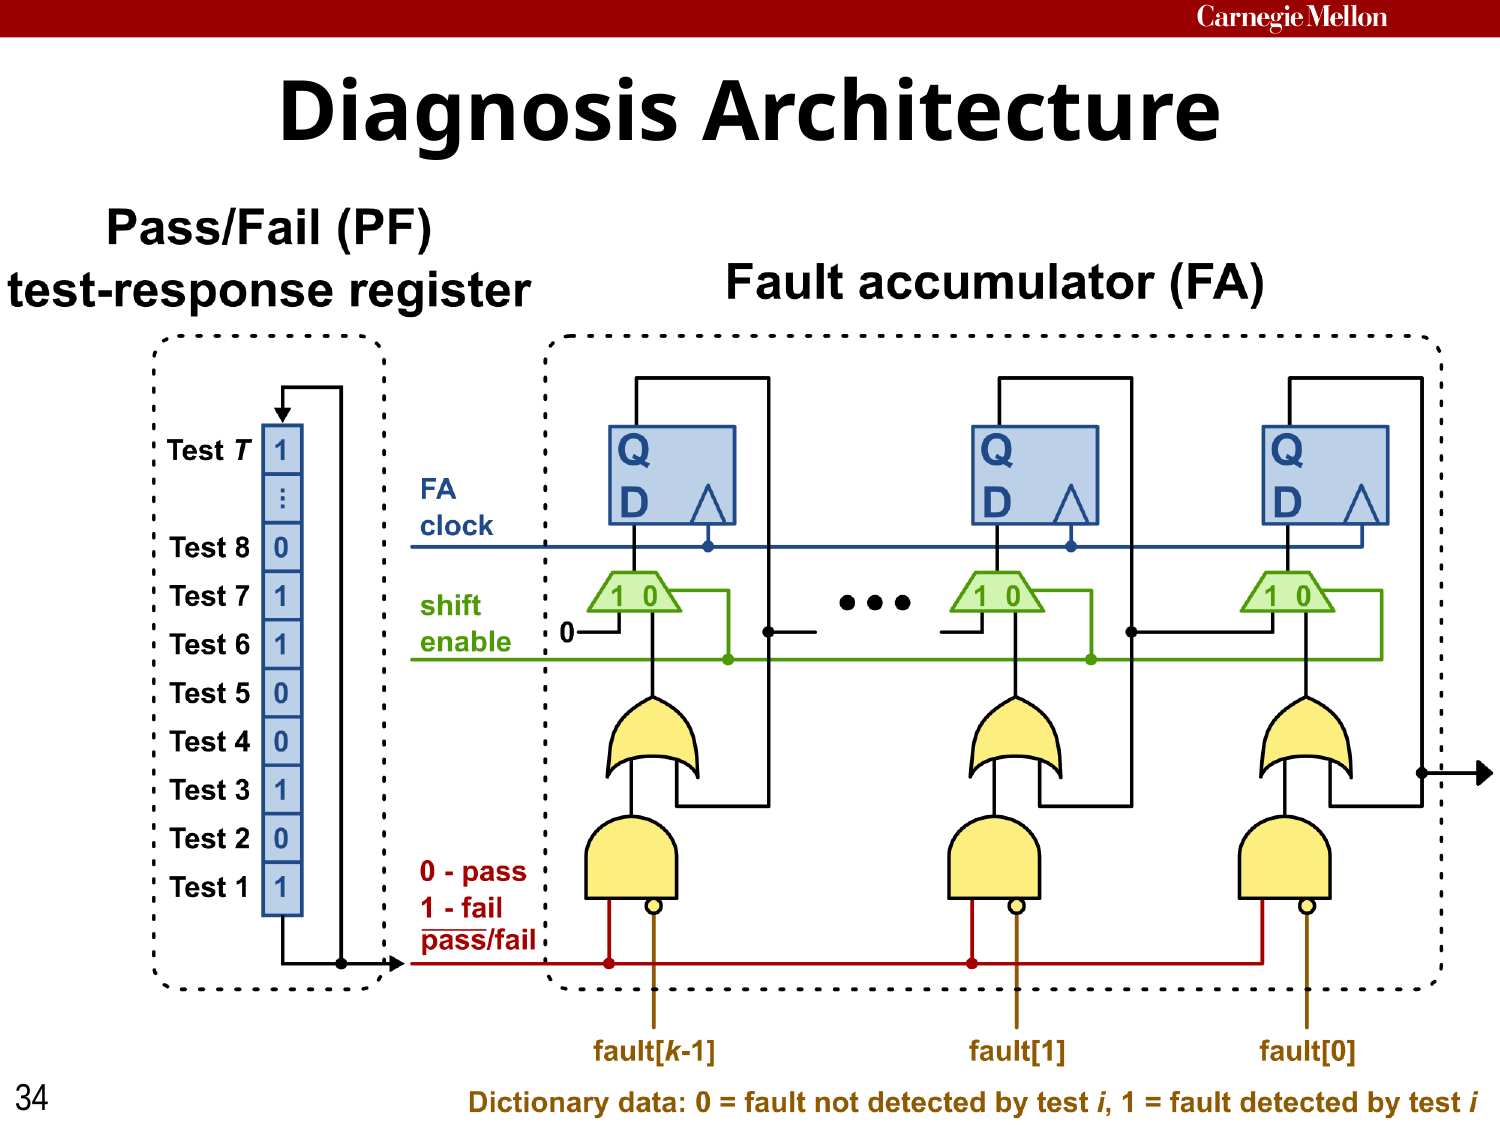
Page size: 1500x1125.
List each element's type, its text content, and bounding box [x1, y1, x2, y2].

picture [1197, 4, 1388, 34]
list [0, 200, 1500, 1125]
title Diagnosis Architecture [112, 49, 1388, 199]
